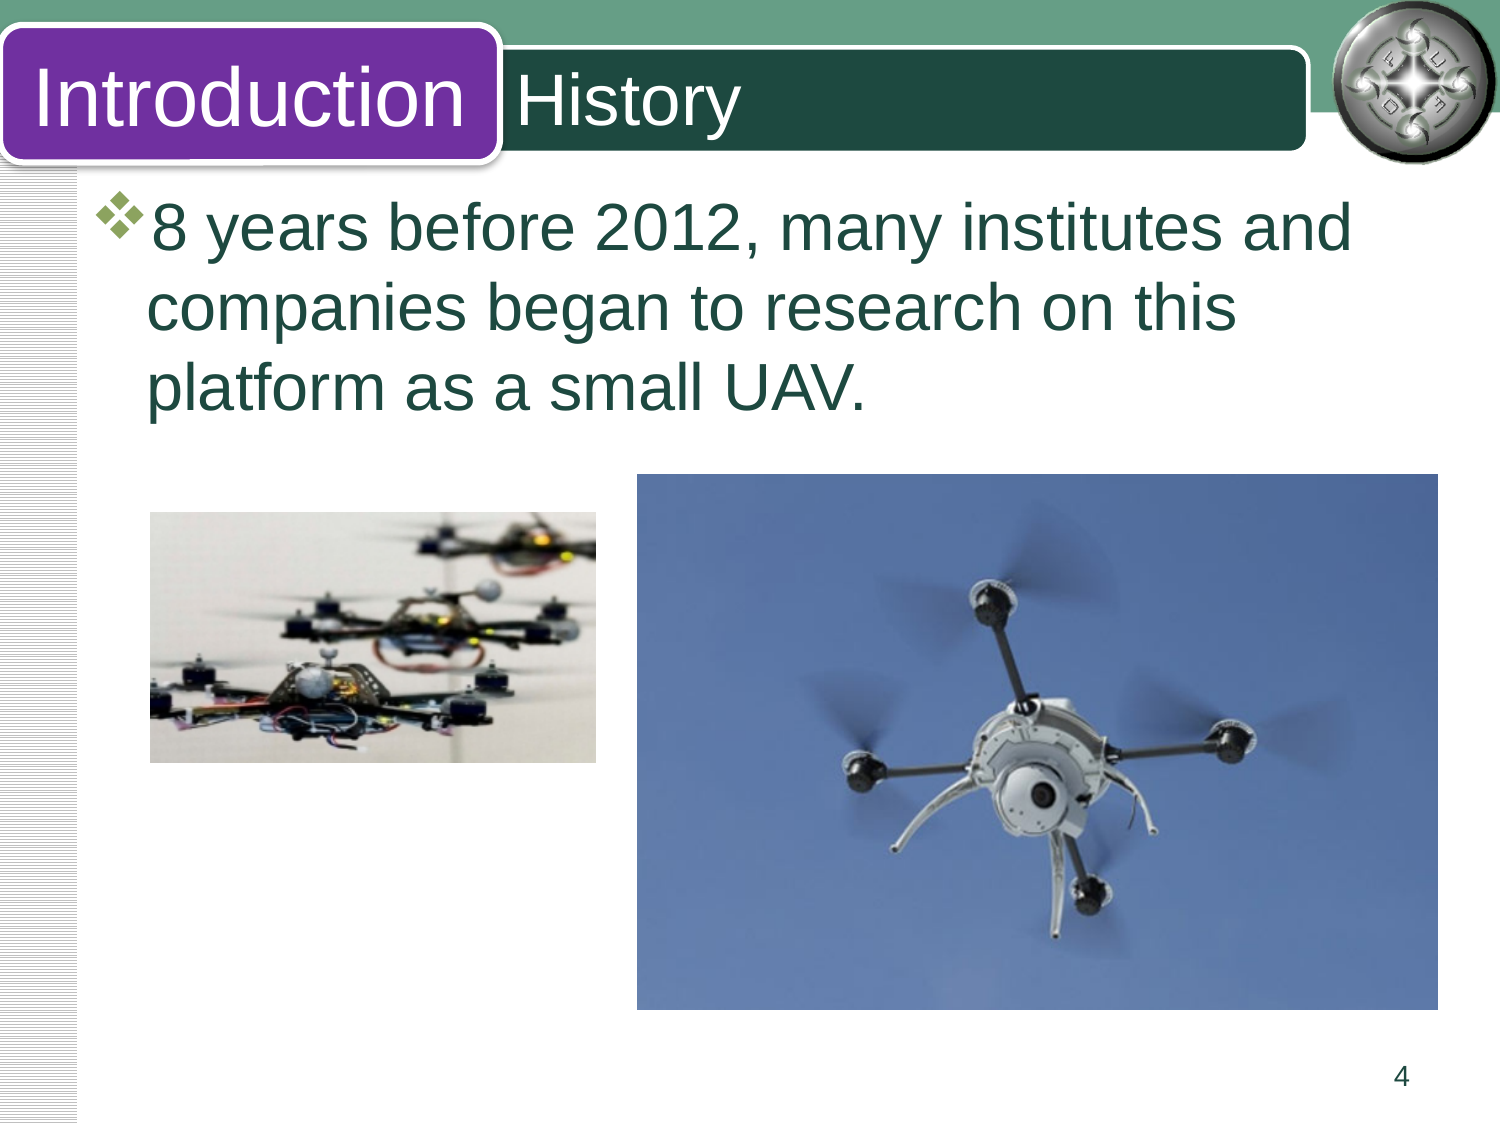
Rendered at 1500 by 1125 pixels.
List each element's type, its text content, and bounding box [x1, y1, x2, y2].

picture [637, 474, 1438, 1010]
picture [1312, 0, 1500, 201]
text_box Introduction [0, 21, 504, 166]
list 8 years before 2012, many institutes and companies began to research on this platform as a small UAV. [74, 176, 1426, 1001]
title History [499, 49, 1307, 143]
slide_number 4 [1074, 1049, 1426, 1103]
picture [149, 512, 596, 763]
